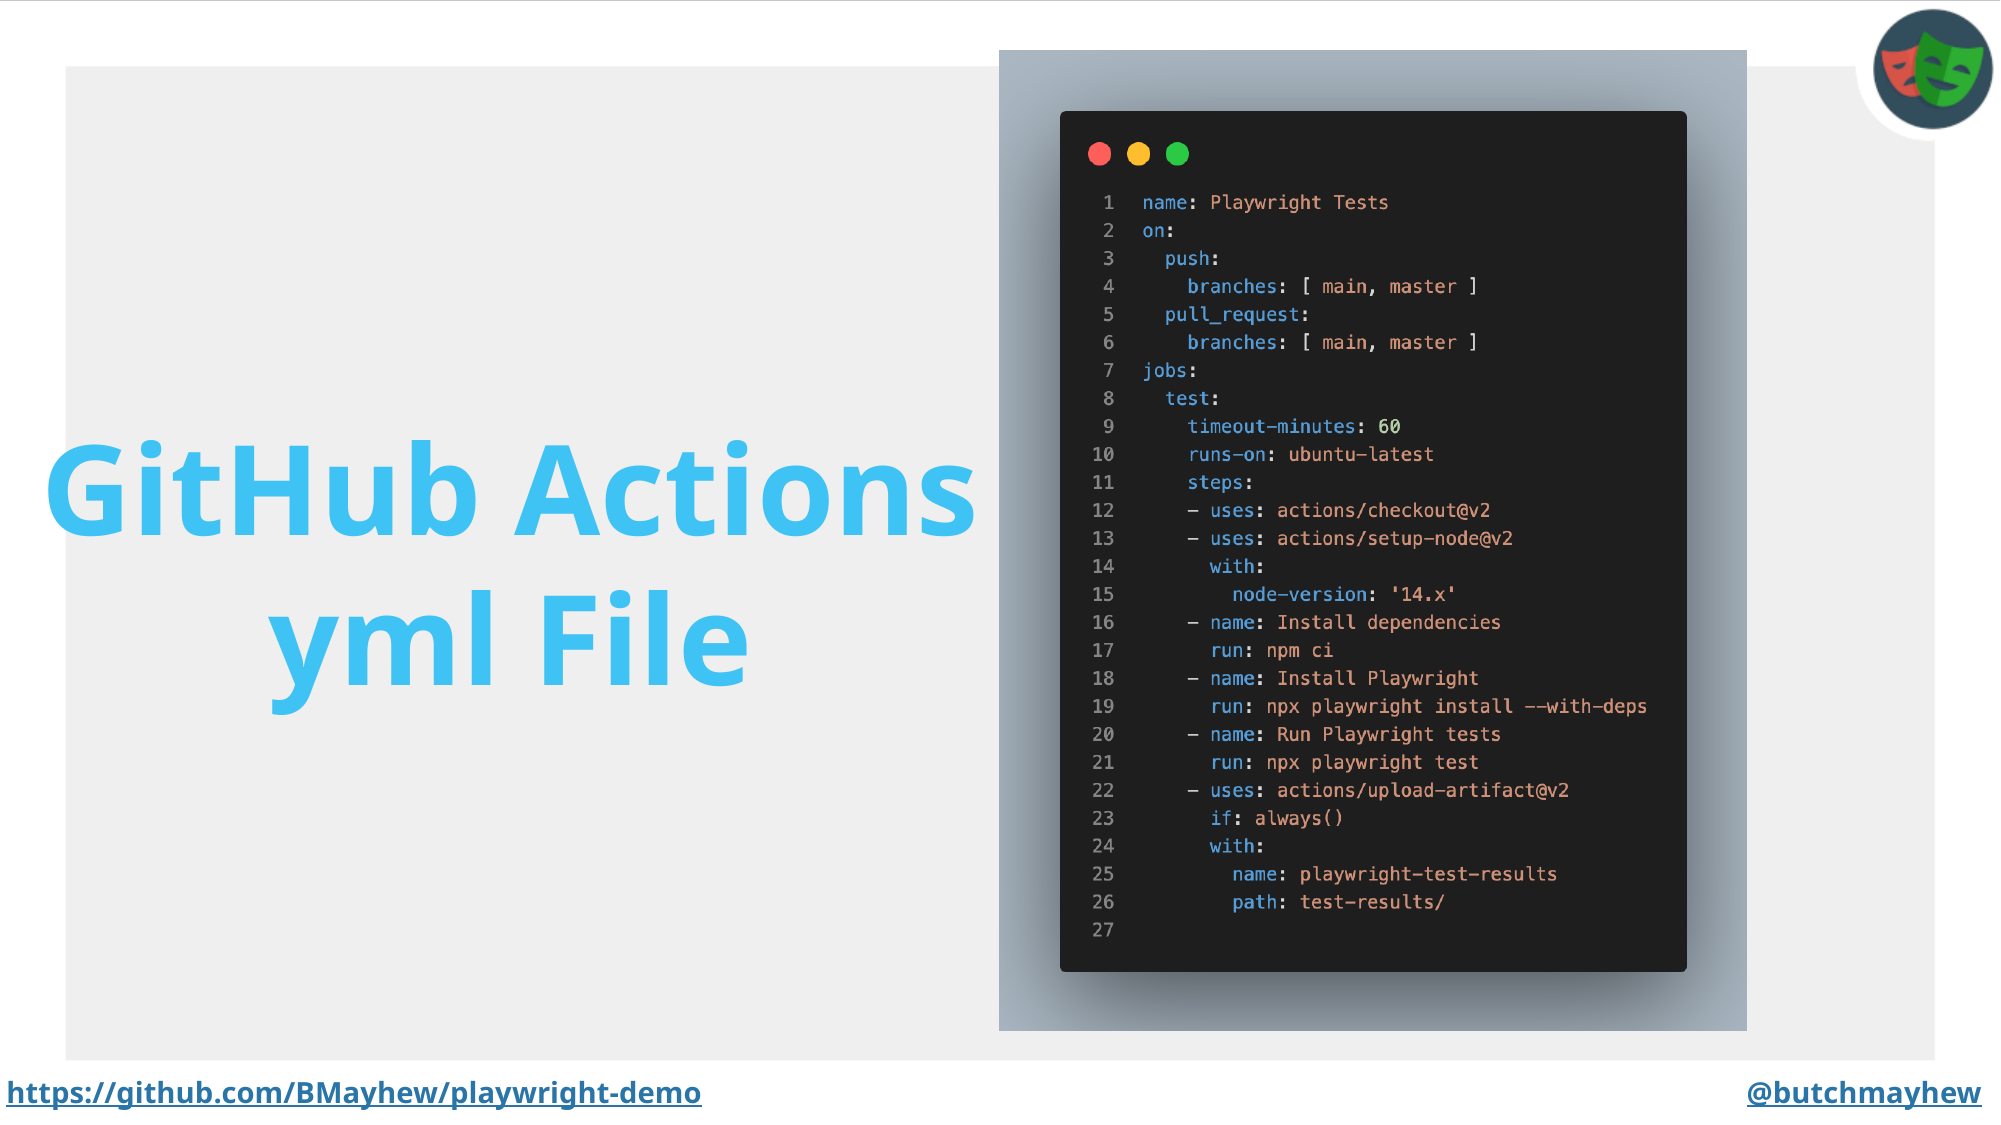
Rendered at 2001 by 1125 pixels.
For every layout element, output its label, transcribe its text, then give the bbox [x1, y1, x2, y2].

text_box @butchmayhew [1731, 1066, 1997, 1117]
picture [0, 0, 2001, 1125]
text_box GitHub Actions yml File [21, 403, 999, 719]
text_box https://github.com/BMayhew/playwright-demo [0, 1066, 717, 1117]
